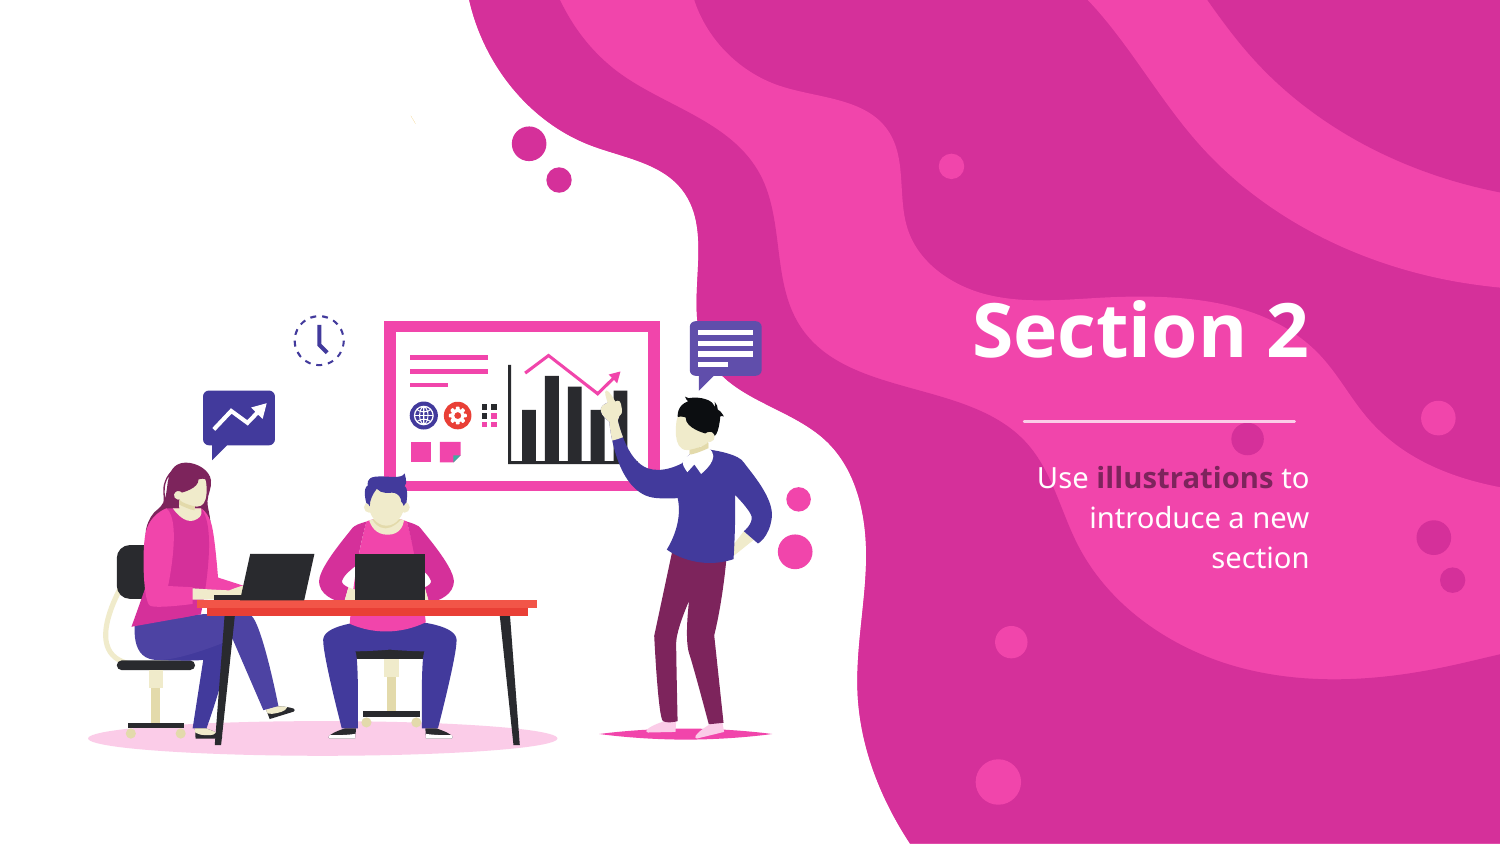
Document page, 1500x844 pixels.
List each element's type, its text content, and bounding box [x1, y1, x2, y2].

title Section 2 [0, 153, 1325, 388]
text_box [1021, 422, 1241, 433]
subtitle Use illustrations to introduce a new section [997, 439, 1325, 534]
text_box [87, 310, 775, 756]
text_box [778, 540, 782, 563]
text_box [1257, 423, 1298, 433]
